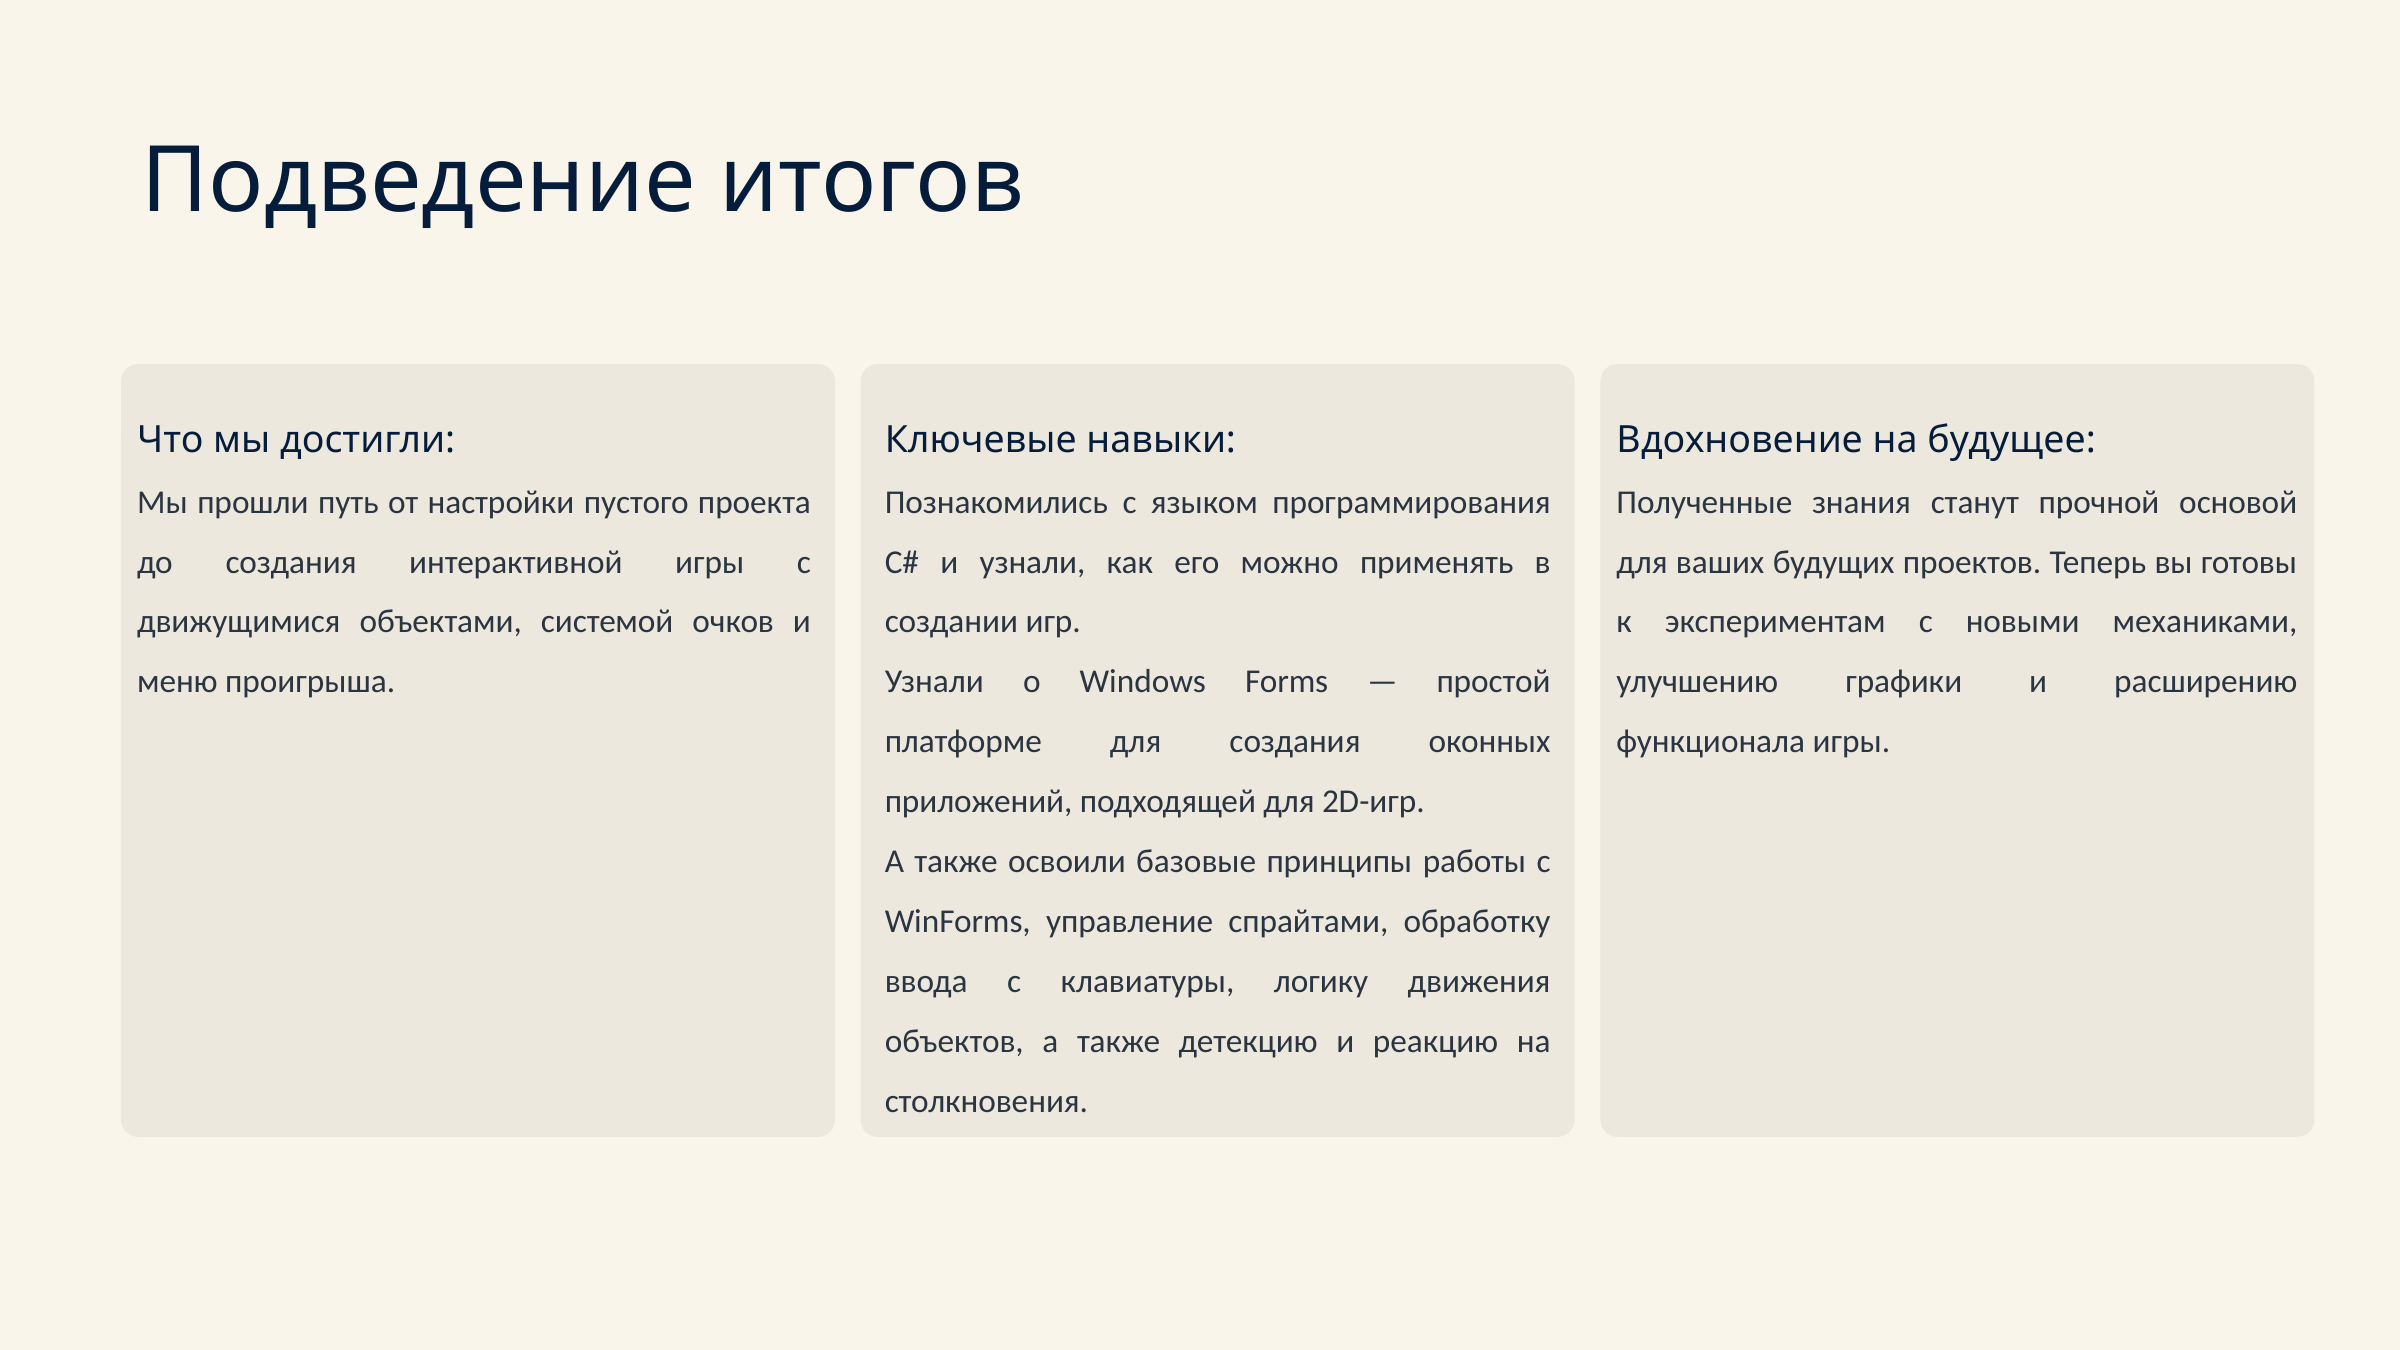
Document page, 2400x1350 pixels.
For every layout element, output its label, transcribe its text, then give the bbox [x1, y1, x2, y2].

text_box Вдохновение на будущее: Полученные знания станут прочной основой для ваших будущих проектов. Теперь вы готовы к экспериментам с новыми механиками, улучшению графики и расширению функционала игры. [1616, 392, 2299, 1166]
text_box Подведение итогов [141, 114, 2400, 357]
text_box Ключевые навыки: Познакомились с языком программирования C# и узнали, как его можно применять в создании игр. Узнали о Windows Forms — простой платформе для создания оконных приложений, подходящей для 2D-игр. А также освоили базовые принципы работы с WinForms, управление спрайтами, обработку ввода с клавиатуры, логику движения объектов, а также детекцию и реакцию на столкновения. [884, 392, 1552, 1166]
text_box [860, 364, 1575, 1137]
text_box [120, 364, 836, 1137]
text_box Что мы достигли: Мы прошли путь от настройки пустого проекта до создания интерактивной игры с движущимися объектами, системой очков и меню проигрыша. [137, 392, 812, 1166]
text_box [1600, 364, 2315, 1137]
